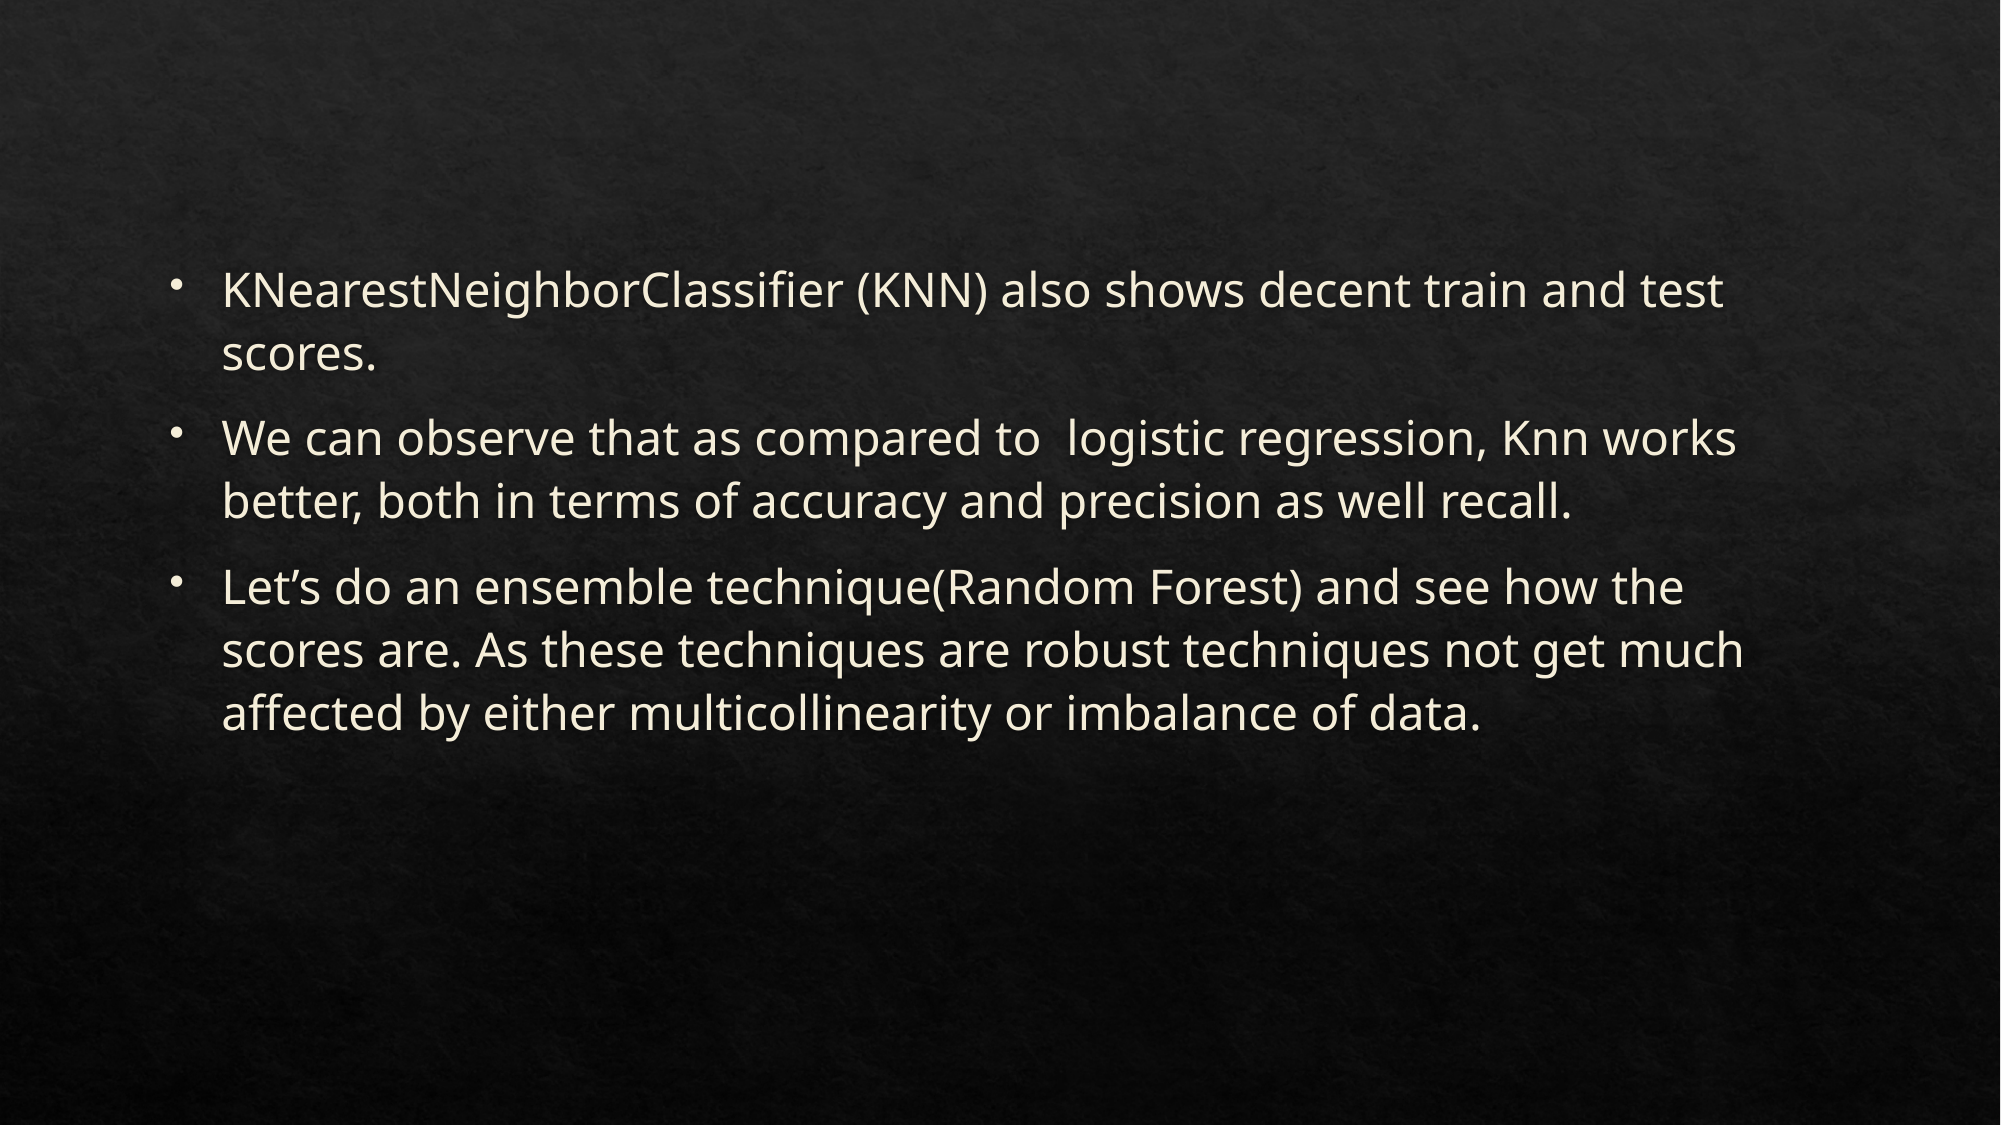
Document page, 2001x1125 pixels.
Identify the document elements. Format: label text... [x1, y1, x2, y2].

list KNearestNeighborClassifier (KNN) also shows decent train and test scores. We can observe that as compared to logistic regression, Knn works better, both in terms of accuracy and precision as well recall. Let’s do an ensemble technique(Random Forest) and see how the scores are. As these techniques are robust techniques not get much affected by either multicollinearity or imbalance of data. [149, 246, 1849, 950]
